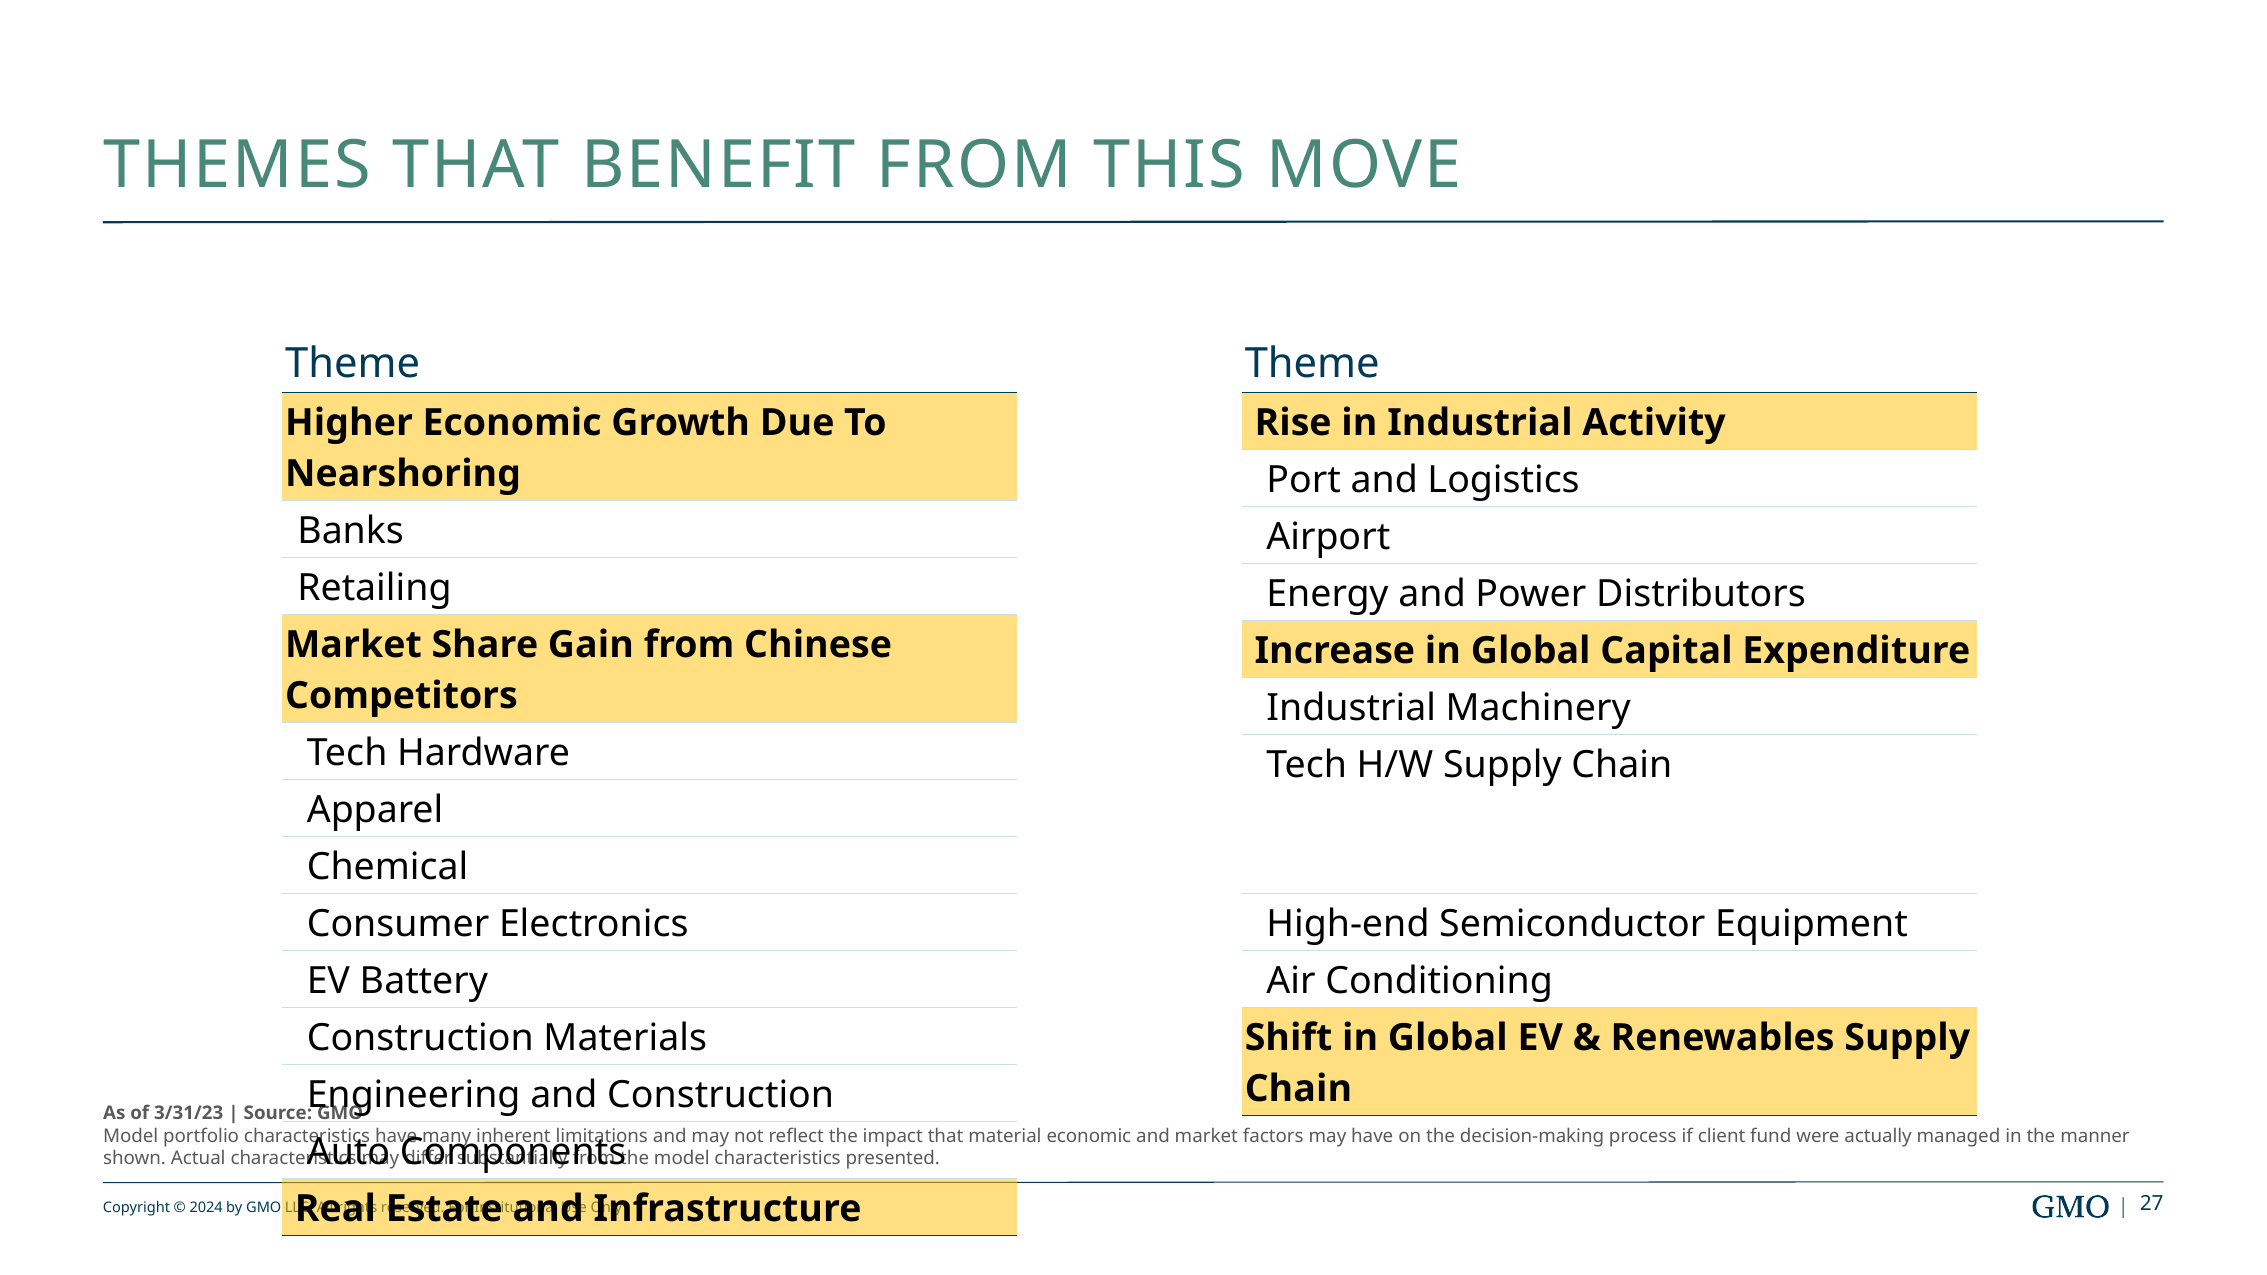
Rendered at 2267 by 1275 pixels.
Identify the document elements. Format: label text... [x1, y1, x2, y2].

table_cell Real Estate and Infrastructure [282, 1179, 1017, 1235]
picture [138, 1204, 143, 1212]
table_cell Tech Hardware [282, 723, 1017, 779]
table_cell Market Share Gain from Chinese Competitors [282, 615, 1017, 722]
table_cell Apparel [282, 780, 1017, 836]
title Themes that benefit from this move [103, 75, 2164, 202]
table_cell Port and Logistics [1242, 450, 1977, 506]
table_cell Airport [1242, 507, 1977, 563]
list As of 3/31/23 | Source: GMO Model portfolio characteristics have many inherent limitations and may not reflect the impact that material economic and market factors may have on the decision-making process if client fund were actually managed in the manner shown. Actual characteristics may differ substantially from the model characteristics presented. [1017, 1089, 2164, 1169]
table_cell Rise in Industrial Activity [1242, 393, 1977, 449]
table_cell Increase in Global Capital Expenditure [1242, 621, 1977, 677]
table_cell Engineering and Construction [282, 1065, 1017, 1121]
table_cell Retailing [282, 558, 1017, 614]
picture [190, 1201, 196, 1210]
picture [216, 1202, 222, 1212]
list As of 3/31/23 | Source: GMO Model portfolio characteristics have many inherent limitations and may not reflect the impact that material economic and market factors may have on the decision-making process if client fund were actually managed in the manner shown. Actual characteristics may differ substantially from the model characteristics presented. [103, 1089, 282, 1169]
table_header Theme [282, 330, 1017, 392]
table_cell Construction Materials [282, 1008, 1017, 1064]
table_cell EV Battery [282, 951, 1017, 1007]
table_cell Industrial Machinery [1242, 678, 1977, 734]
table_cell Air Conditioning [1242, 951, 1977, 1007]
table_cell Higher Economic Growth Due To Nearshoring [282, 393, 1017, 500]
picture [227, 1201, 237, 1209]
table_cell Chemical [282, 837, 1017, 893]
table_cell Auto Components [282, 1122, 1017, 1178]
table_cell Shift in Global EV & Renewables Supply Chain [1242, 1008, 1977, 1115]
table_cell High-end Semiconductor Equipment [1242, 894, 1977, 950]
table_cell Banks [282, 501, 1017, 557]
picture [174, 1201, 184, 1212]
table_cell Energy and Power Distributors [1242, 564, 1977, 620]
table_cell Tech H/W Supply Chain [1242, 735, 1977, 893]
picture [257, 1202, 262, 1212]
table_header Theme [1242, 330, 1977, 392]
table_cell Consumer Electronics [282, 894, 1017, 950]
picture [198, 1201, 204, 1208]
